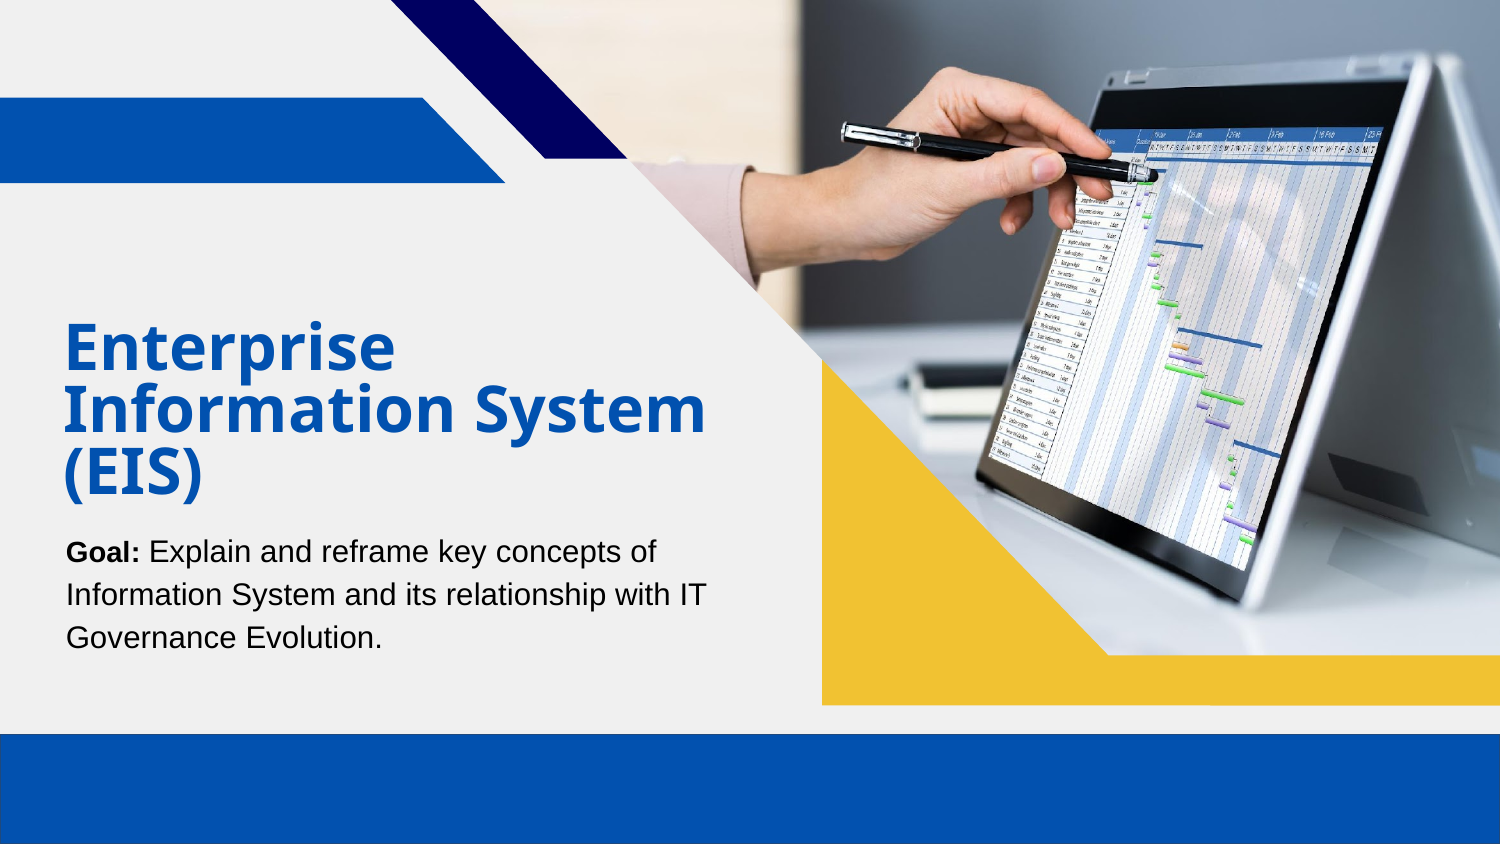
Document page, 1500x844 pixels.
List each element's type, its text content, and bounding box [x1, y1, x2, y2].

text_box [174, 0, 916, 159]
text_box [0, 734, 1500, 844]
text_box Goal: Explain and reframe key concepts of Information System and its relationship with IT Governance Evolution. [50, 510, 426, 670]
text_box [433, 0, 1500, 706]
text_box Enterprise Information System (EIS) [63, 321, 426, 507]
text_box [0, 81, 506, 184]
